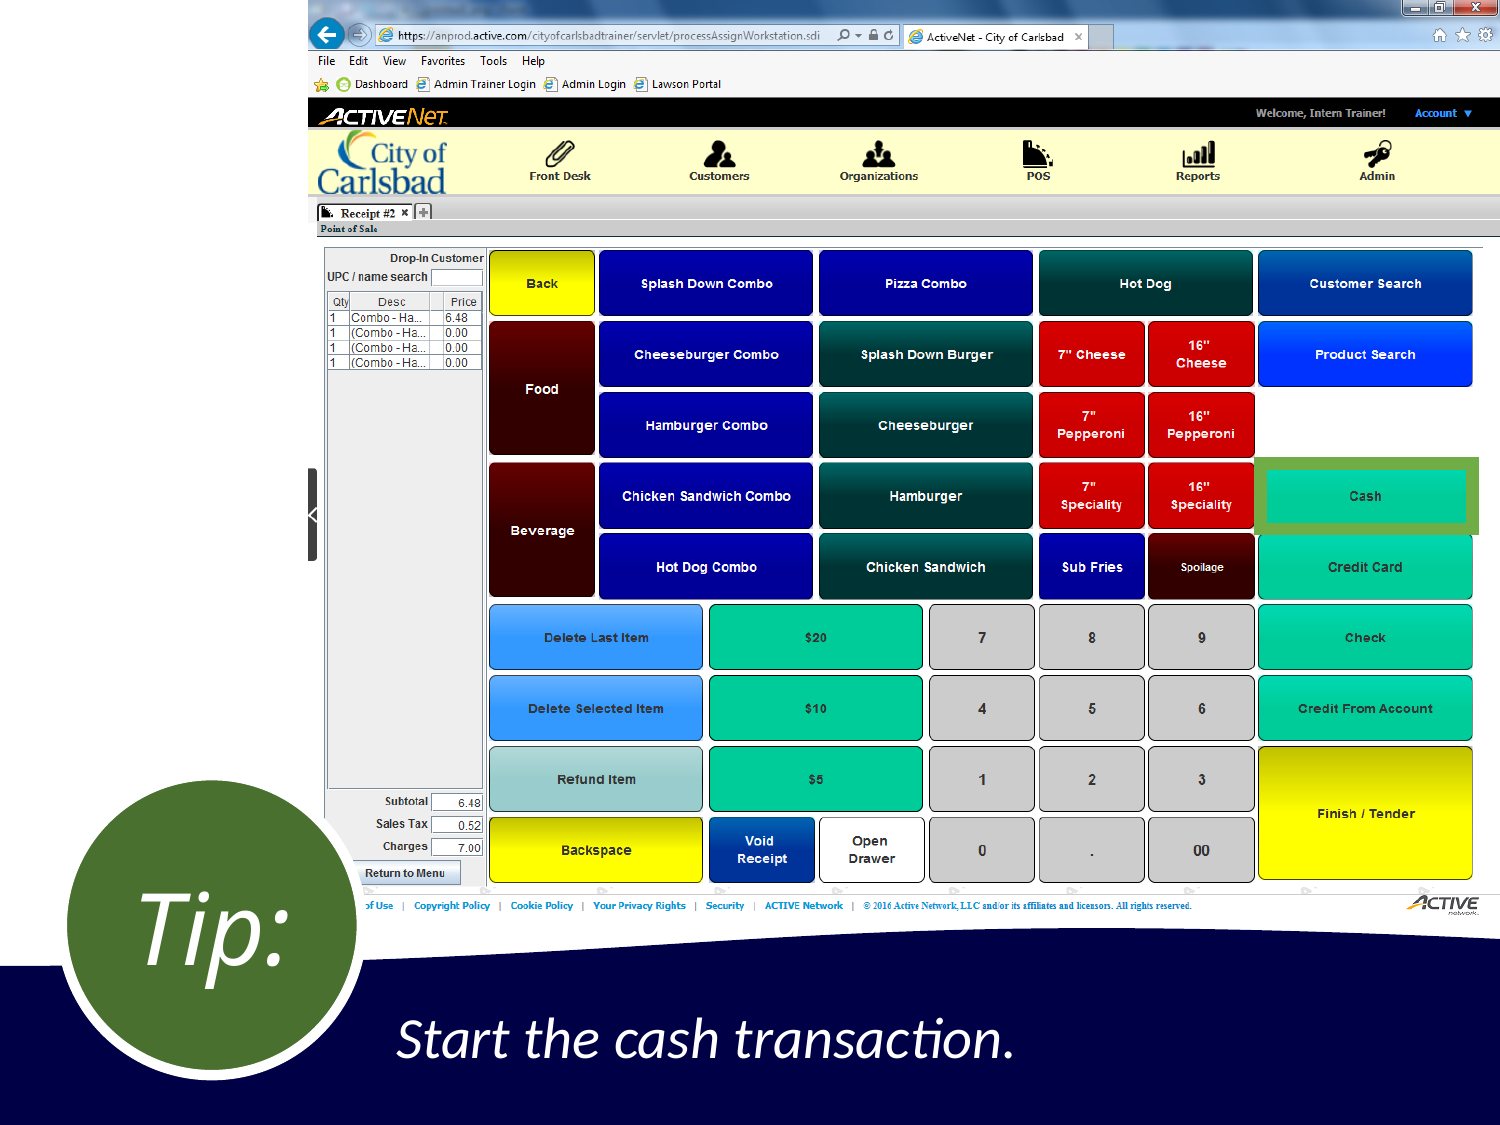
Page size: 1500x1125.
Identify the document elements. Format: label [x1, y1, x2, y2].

text_box [0, 775, 1500, 1125]
picture [308, 0, 1500, 775]
